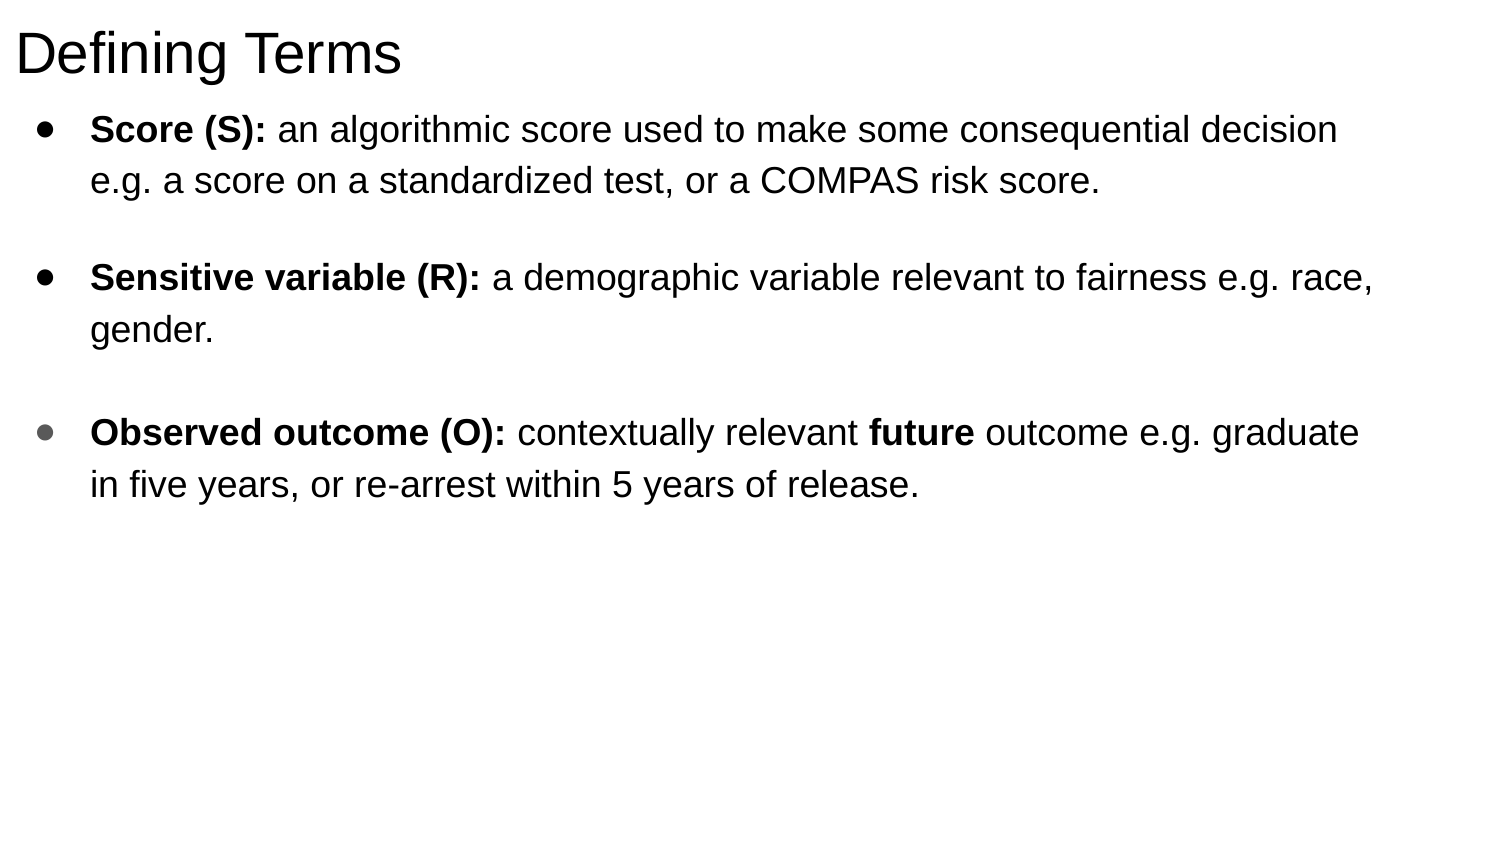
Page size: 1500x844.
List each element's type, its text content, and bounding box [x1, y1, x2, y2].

title Defining Terms [0, 0, 1398, 82]
list Score (S): an algorithmic score used to make some consequential decision e.g. a score on a standardized test, or a COMPAS risk score. Sensitive variable (R): a demographic variable relevant to fairness e.g. race, gender. Observed outcome (O): contextually relevant future outcome e.g. graduate in five years, or re-arrest within 5 years of release. [0, 82, 1398, 641]
